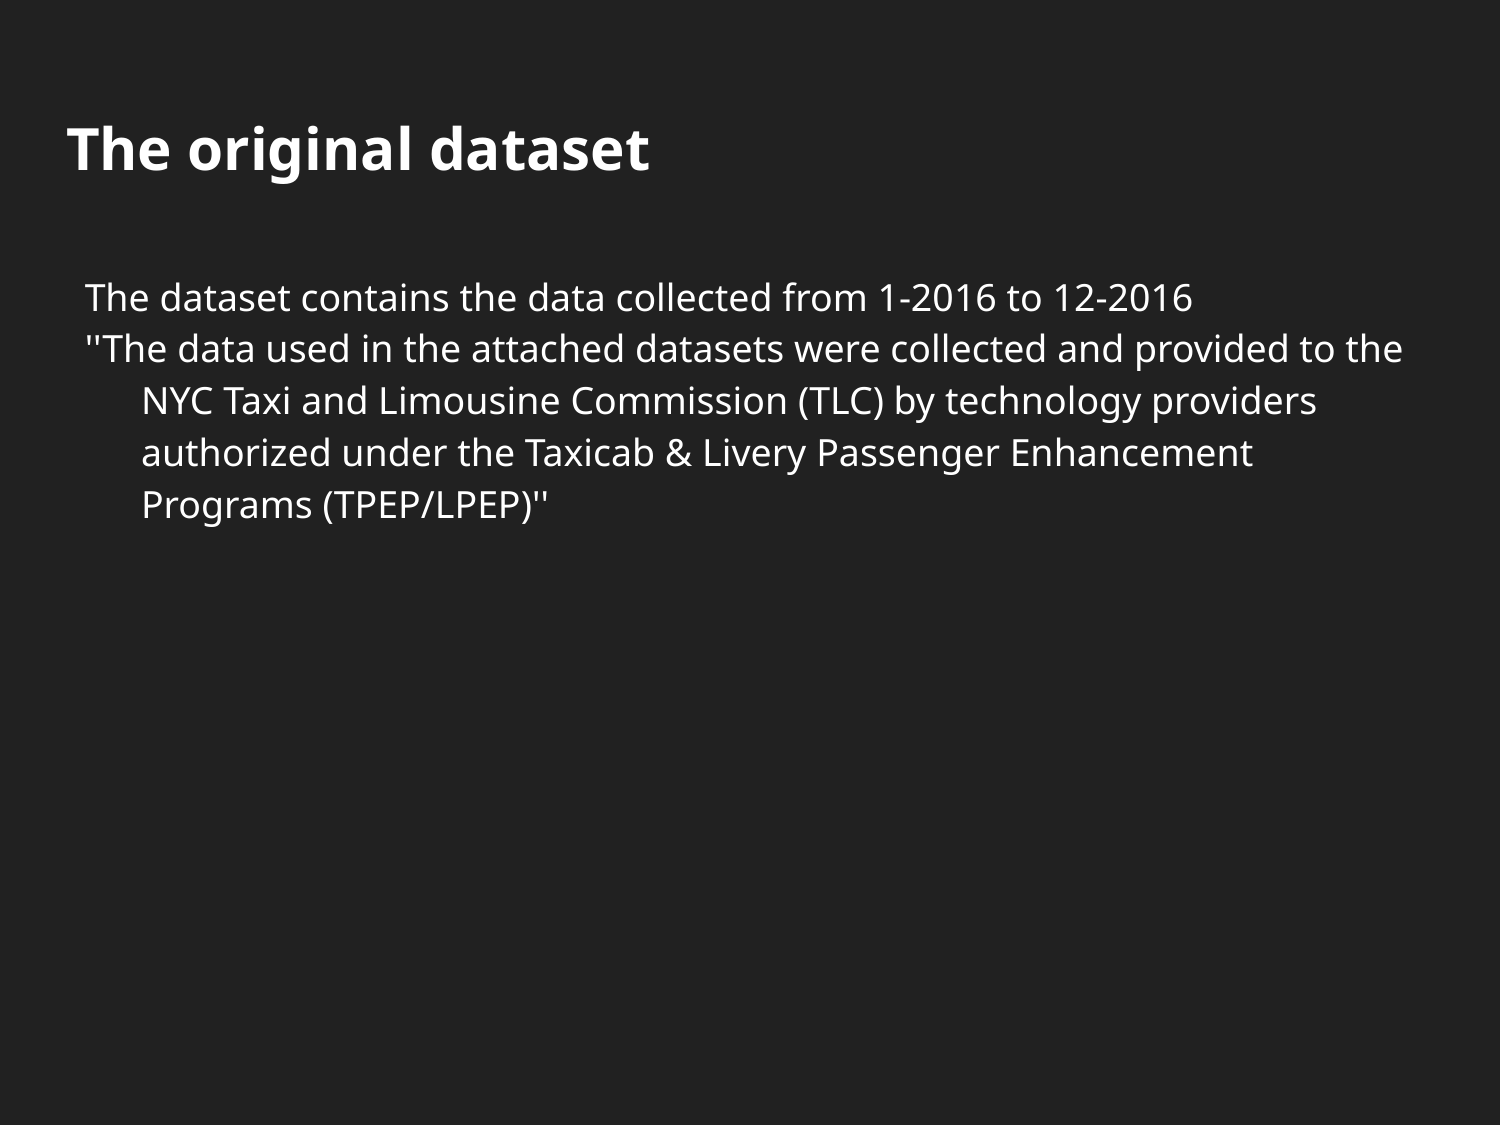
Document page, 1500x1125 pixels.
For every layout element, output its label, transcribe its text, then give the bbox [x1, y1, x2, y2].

title The original dataset [51, 97, 1449, 223]
list The dataset contains the data collected from 1-2016 to 12-2016 ''The data used in the attached datasets were collected and provided to the NYC Taxi and Limousine Commission (TLC) by technology providers authorized under the Taxicab & Livery Passenger Enhancement Programs (TPEP/LPEP)'' [51, 252, 1449, 1000]
